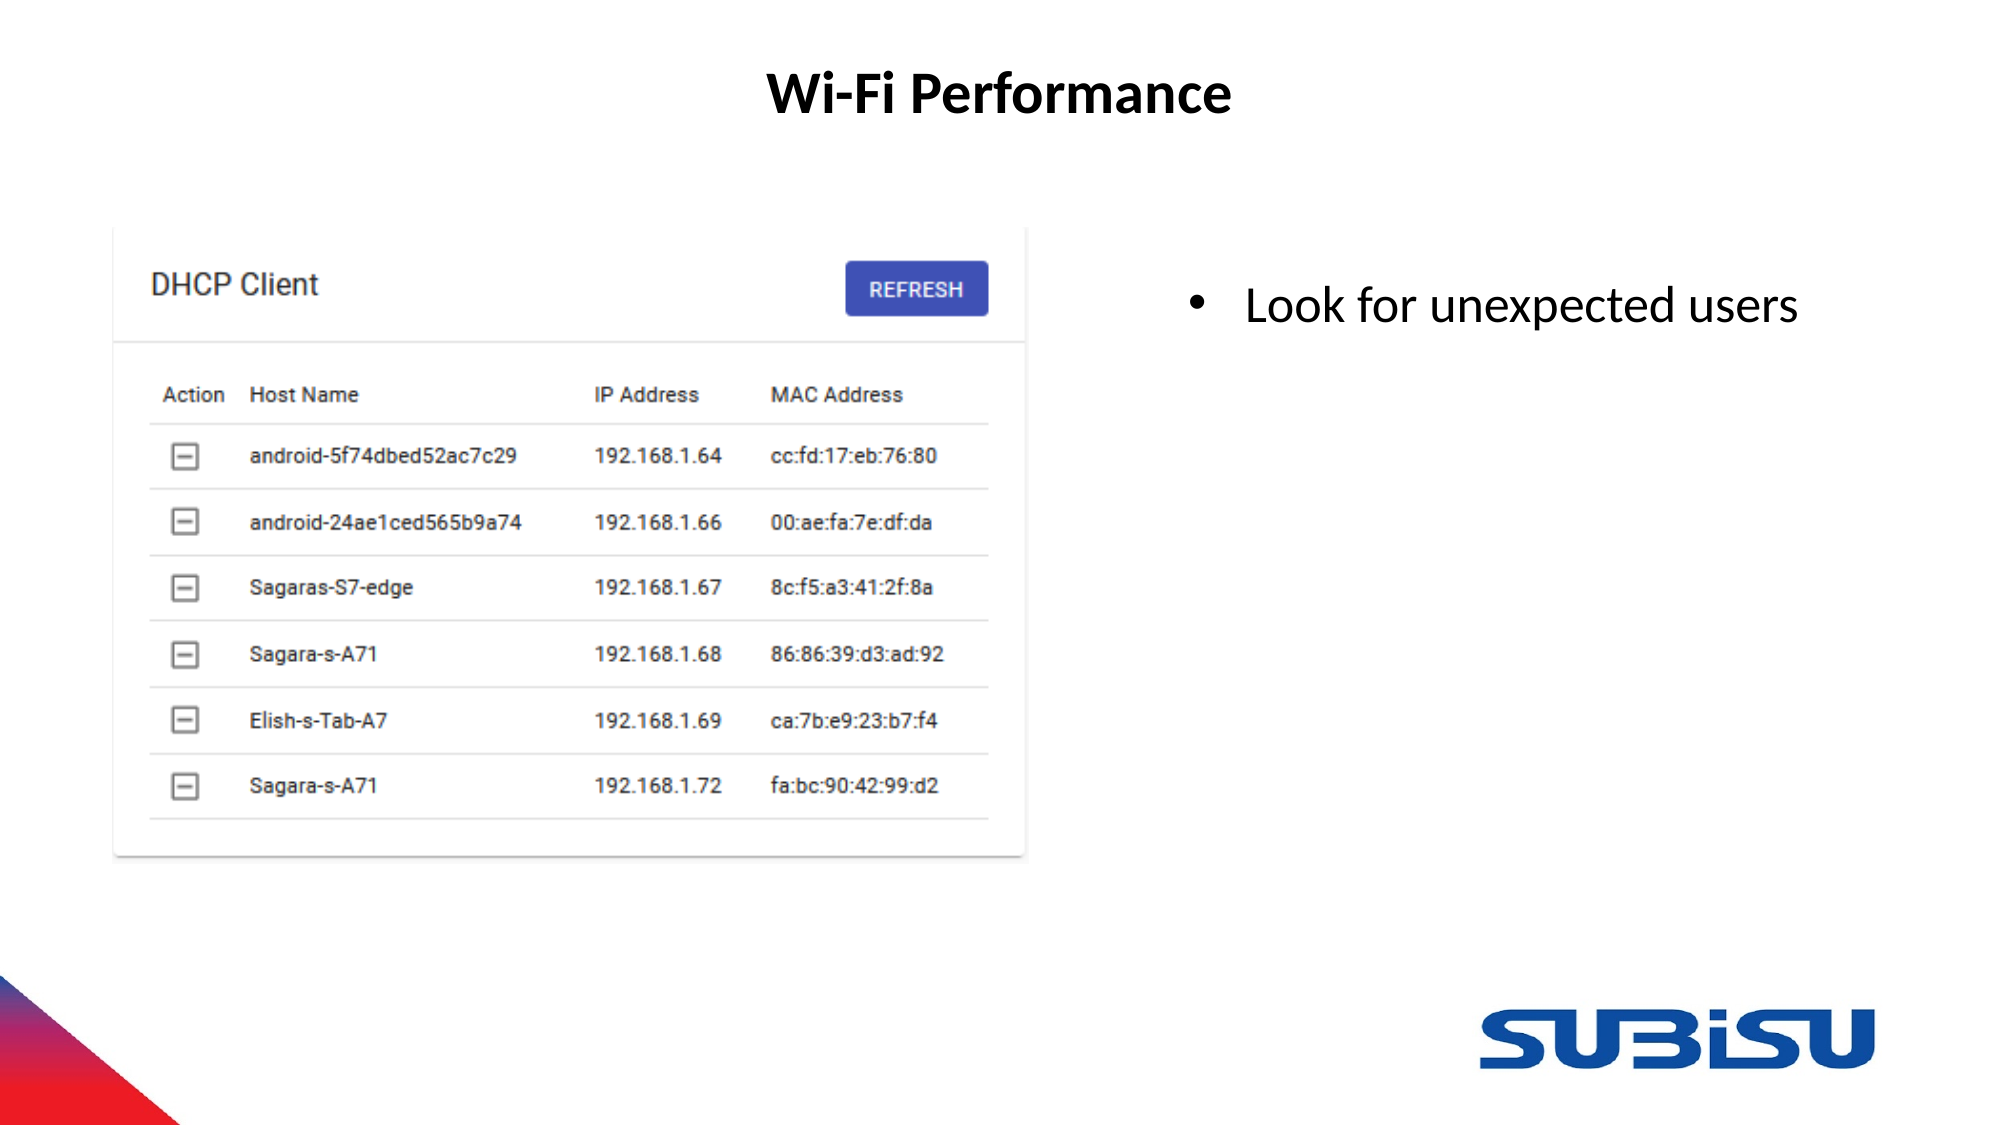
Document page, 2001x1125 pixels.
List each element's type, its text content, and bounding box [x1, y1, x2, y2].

list Look for unexpected users [1155, 262, 1900, 373]
title Wi-Fi Performance [99, 45, 1900, 133]
picture [0, 0, 2000, 1125]
